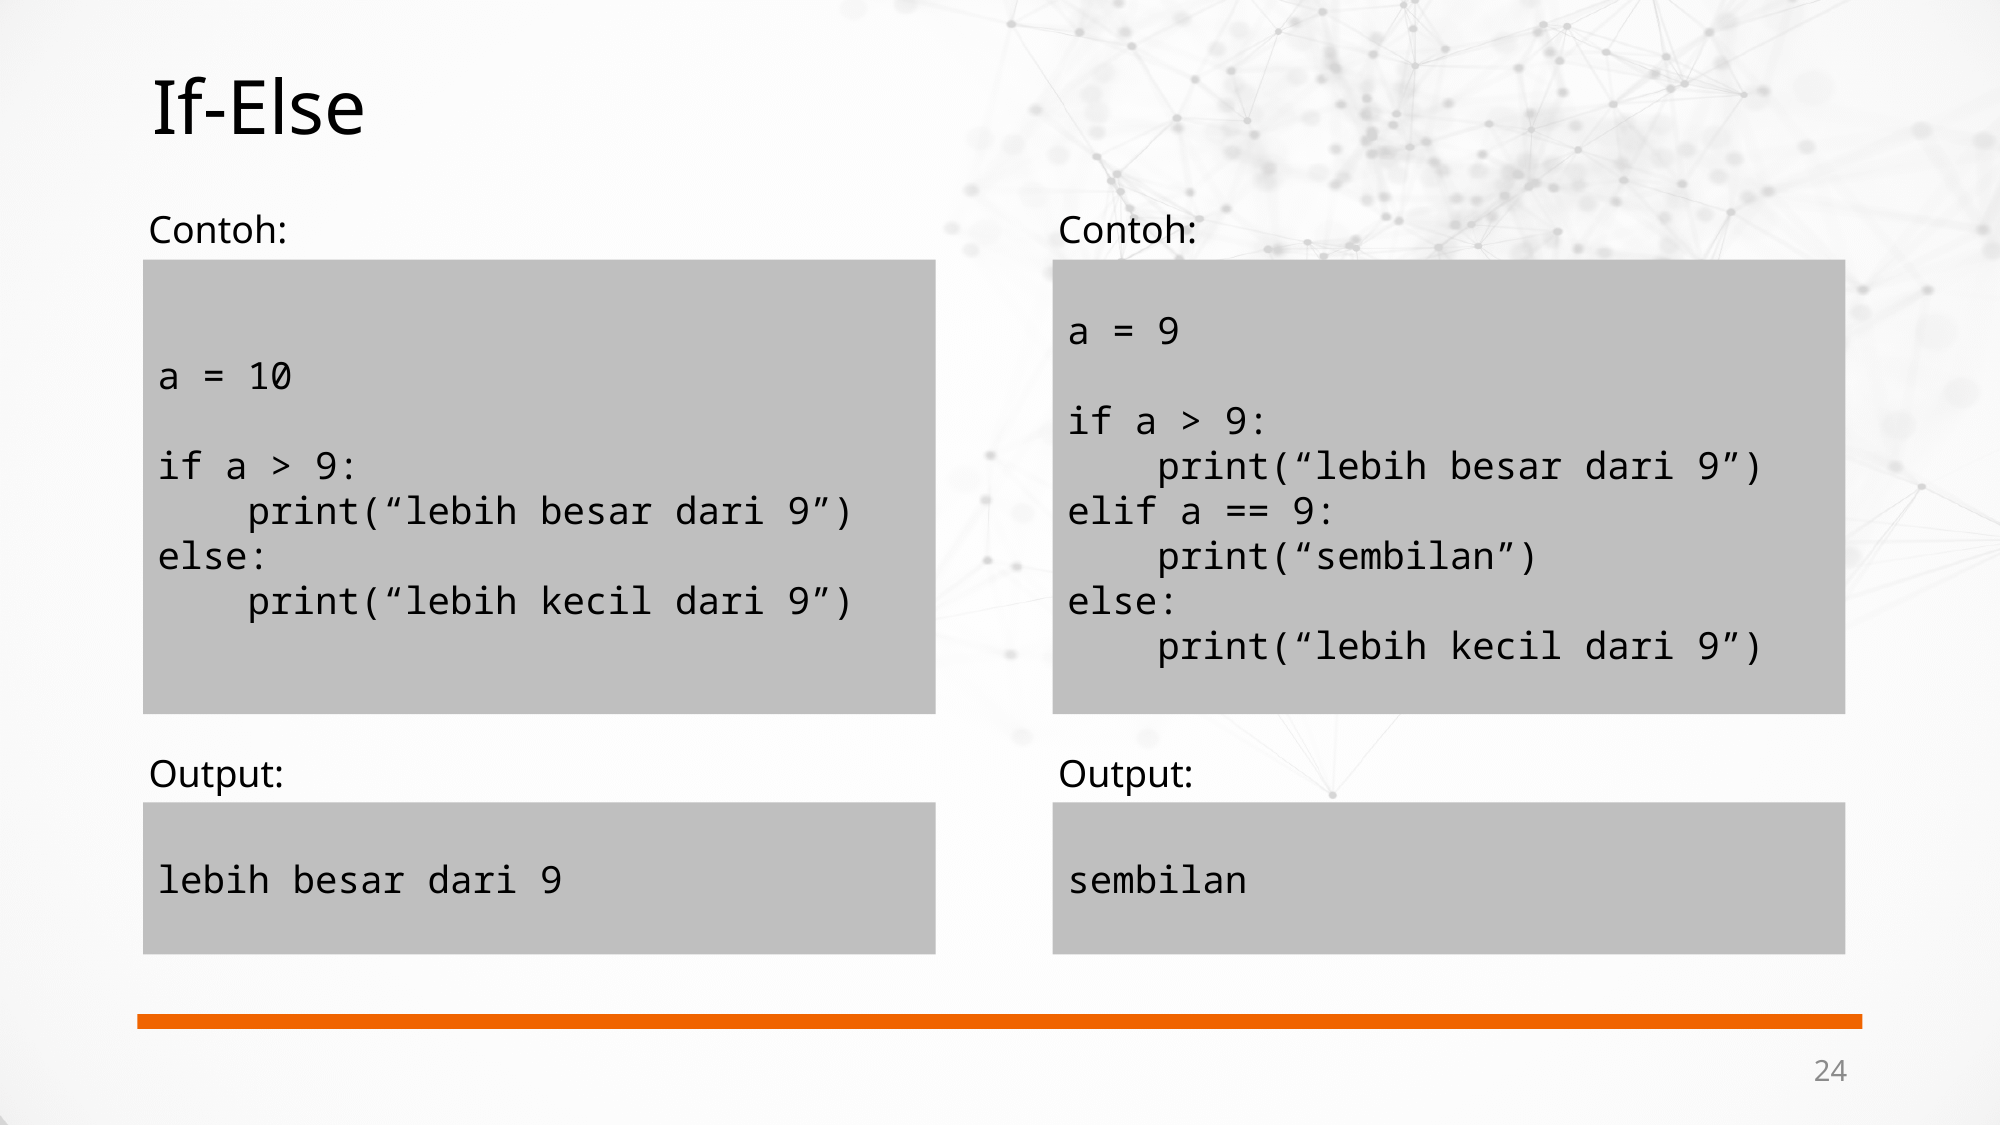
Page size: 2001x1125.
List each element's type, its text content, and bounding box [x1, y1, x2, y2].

text_box a = 10 if a > 9: print(“lebih besar dari 9”) else: print(“lebih kecil dari 9”) [142, 259, 937, 715]
title If-Else [137, 36, 1863, 184]
text_box Contoh: [133, 198, 303, 258]
text_box Output: [133, 742, 299, 803]
text_box lebih besar dari 9 [142, 801, 937, 955]
text_box a = 9 if a > 9: print(“lebih besar dari 9”) elif a == 9: print(“sembilan”) else: print(“lebih kecil dari 9”) [1052, 259, 1846, 715]
text_box sembilan [1052, 801, 1846, 955]
slide_number 24 [1412, 1042, 1863, 1103]
text_box Output: [1043, 742, 1209, 803]
text_box Contoh: [1043, 198, 1213, 258]
